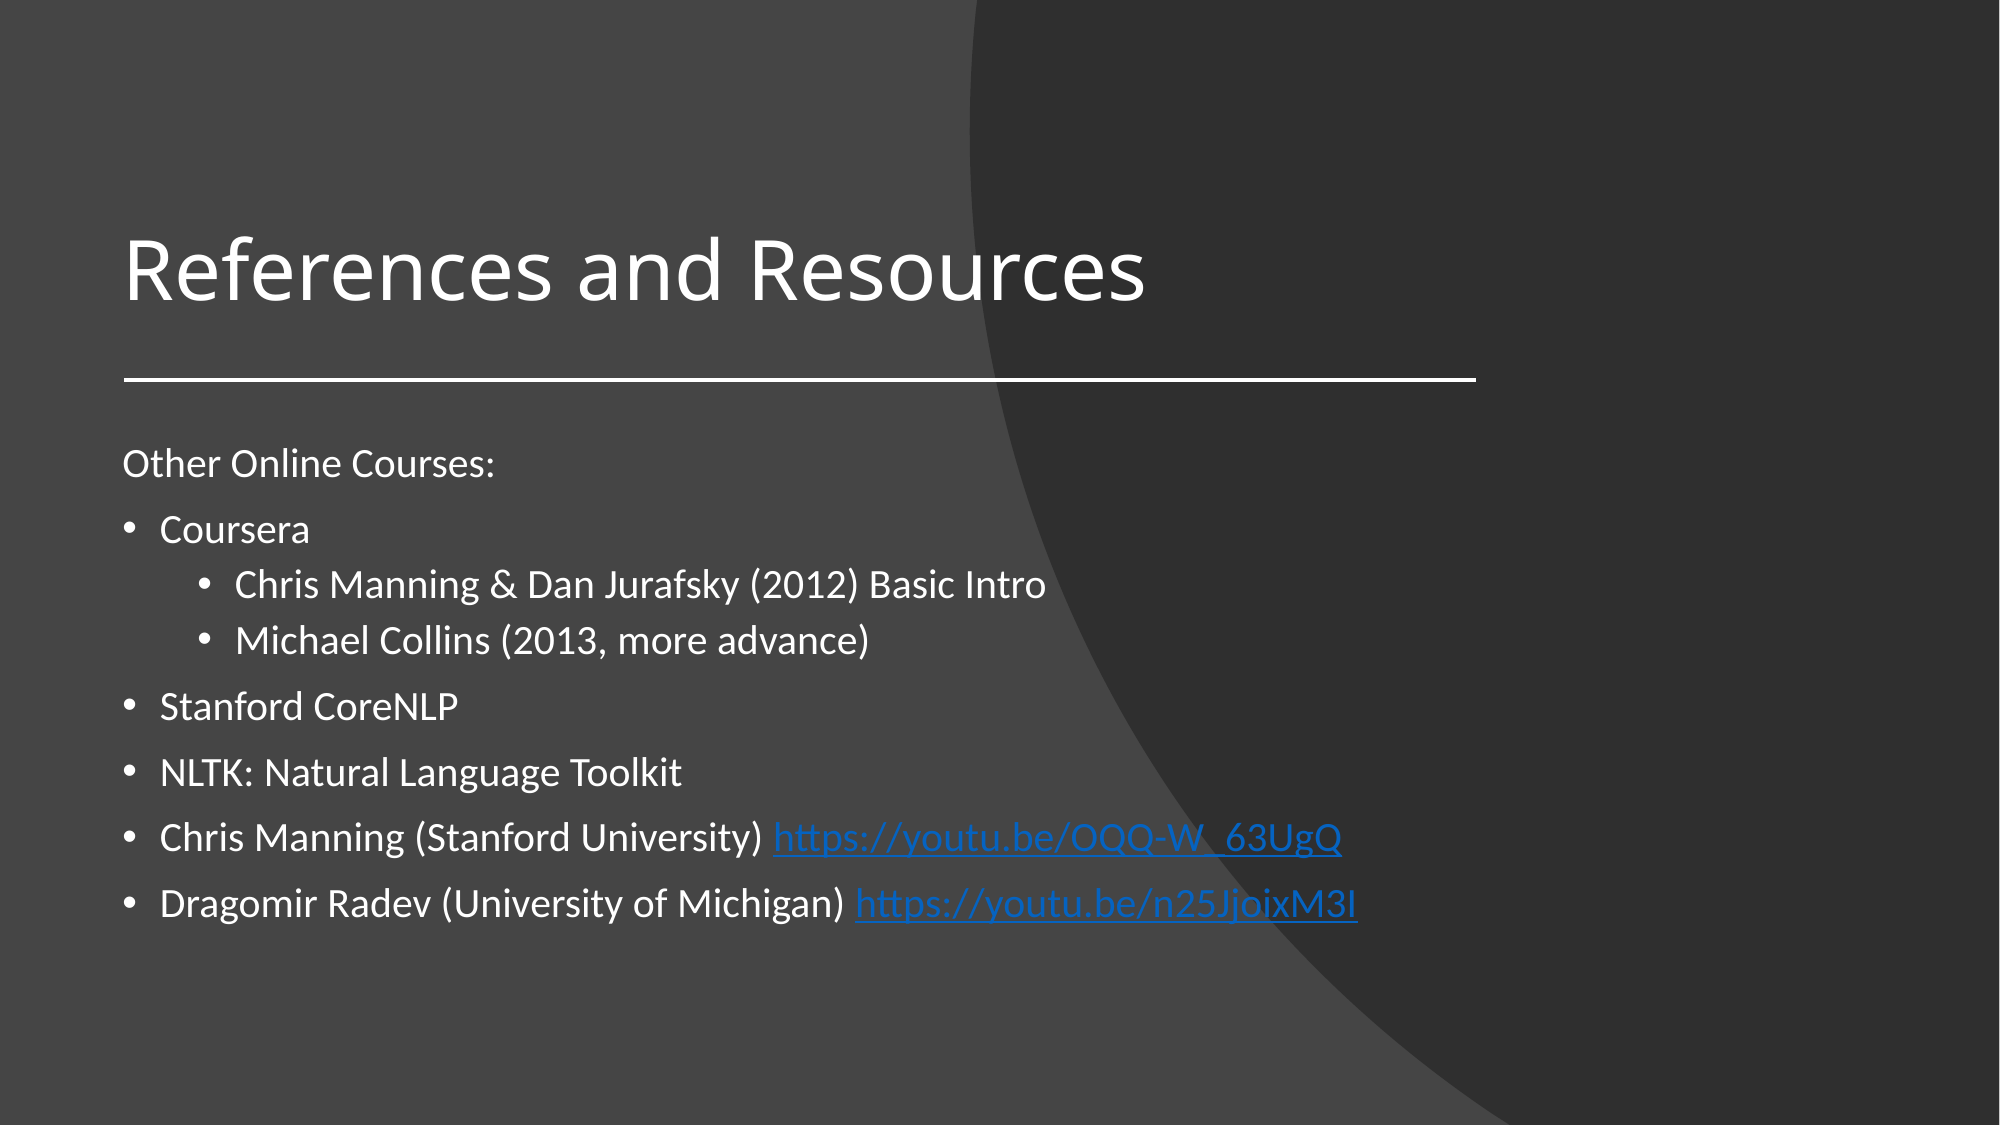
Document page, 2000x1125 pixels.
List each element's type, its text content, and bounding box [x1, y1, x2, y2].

text_box [970, 0, 2000, 1125]
list Other Online Courses: Coursera Chris Manning & Dan Jurafsky (2012) Basic Intro Michael Collins (2013, more advance) Stanford CoreNLP NLTK: Natural Language Toolkit Chris Manning (Stanford University) https://youtu.be/OQQ-W_63UgQ Dragomir Radev (University of Michigan) https://youtu.be/n25JjoixM3I [107, 433, 1586, 980]
title References and Resources [107, 59, 1586, 327]
